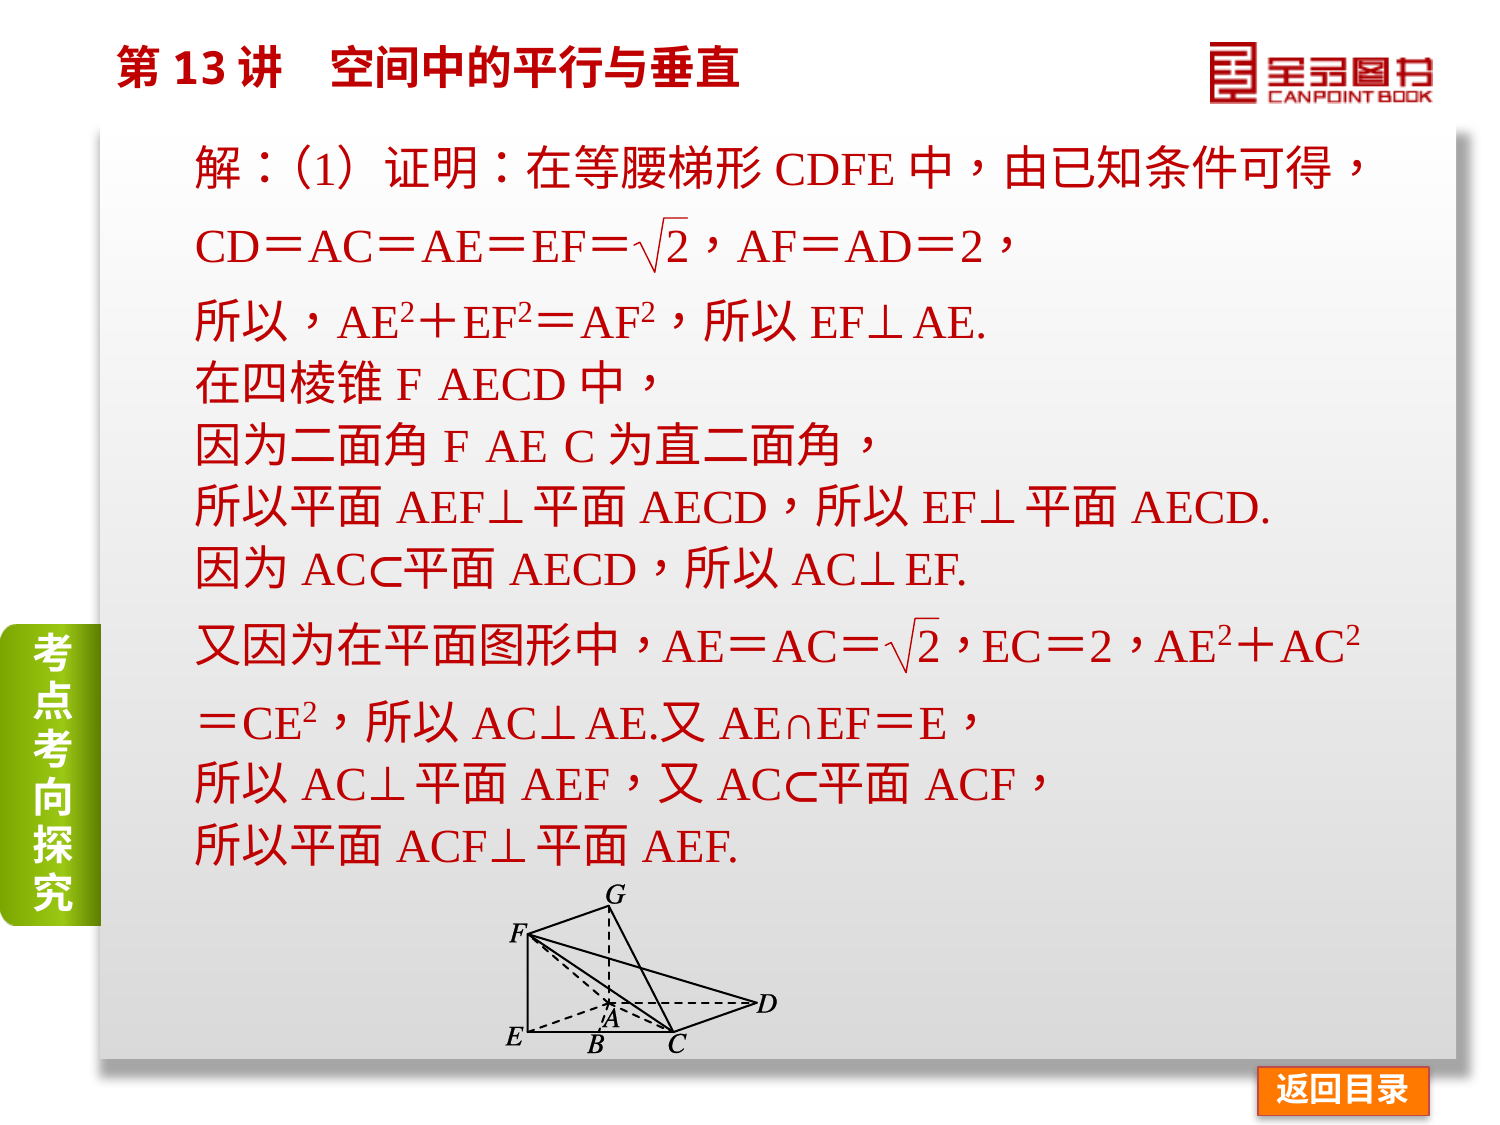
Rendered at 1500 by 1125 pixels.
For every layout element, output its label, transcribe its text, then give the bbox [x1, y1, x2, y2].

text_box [194, 136, 1362, 1125]
picture [0, 623, 101, 927]
text_box 返回目录 [1364, 1066, 1430, 1116]
picture [1210, 42, 1433, 104]
title 第13讲 空间中的平行与垂直 [100, 27, 1199, 106]
